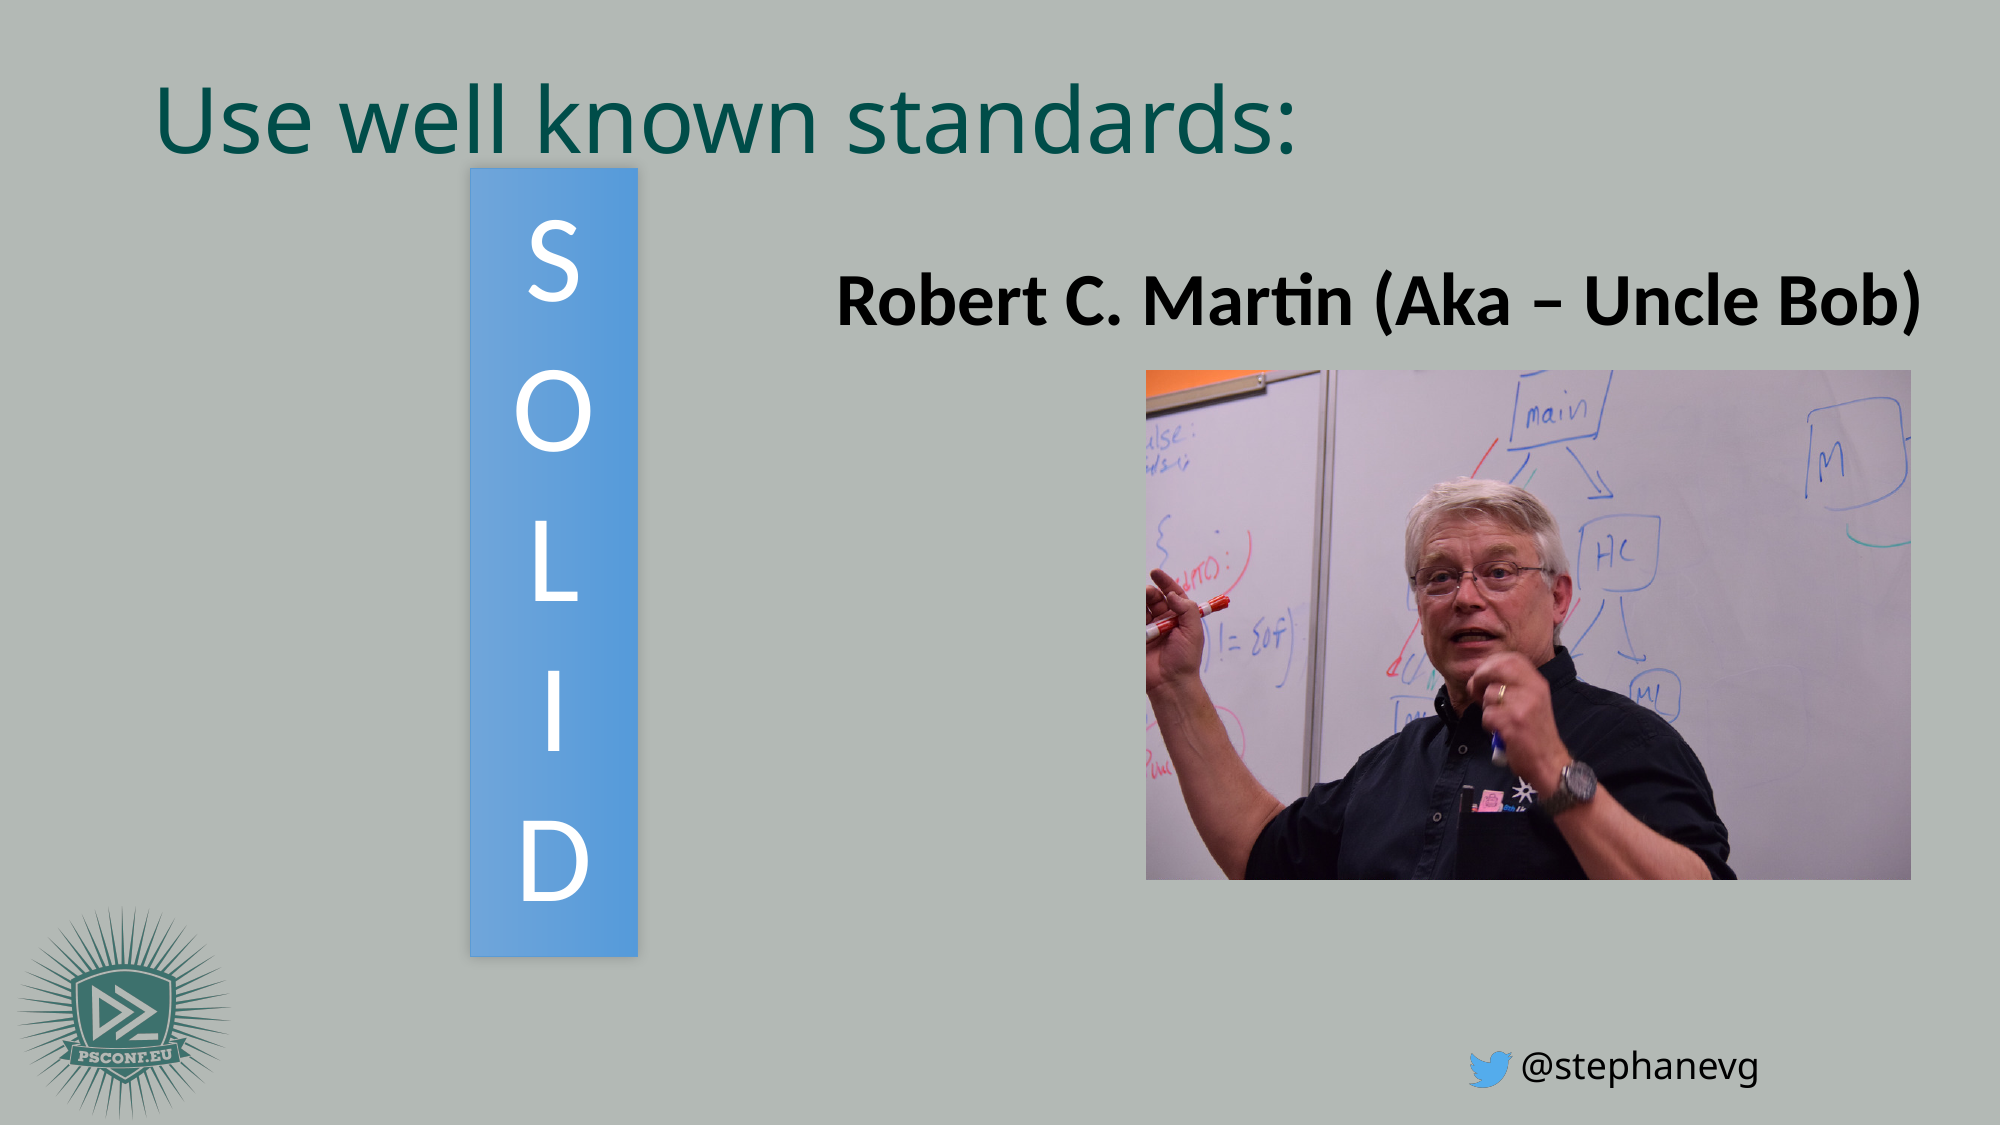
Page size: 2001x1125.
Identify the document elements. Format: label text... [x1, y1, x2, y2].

title Use well known standards: [137, 59, 1863, 188]
footer @stephanevg [1505, 1037, 1863, 1098]
text_box Robert C. Martin (Aka – Uncle Bob) [821, 243, 2000, 349]
picture [1146, 370, 1911, 880]
text_box S O L I D [470, 168, 638, 957]
picture [1458, 1037, 1523, 1103]
